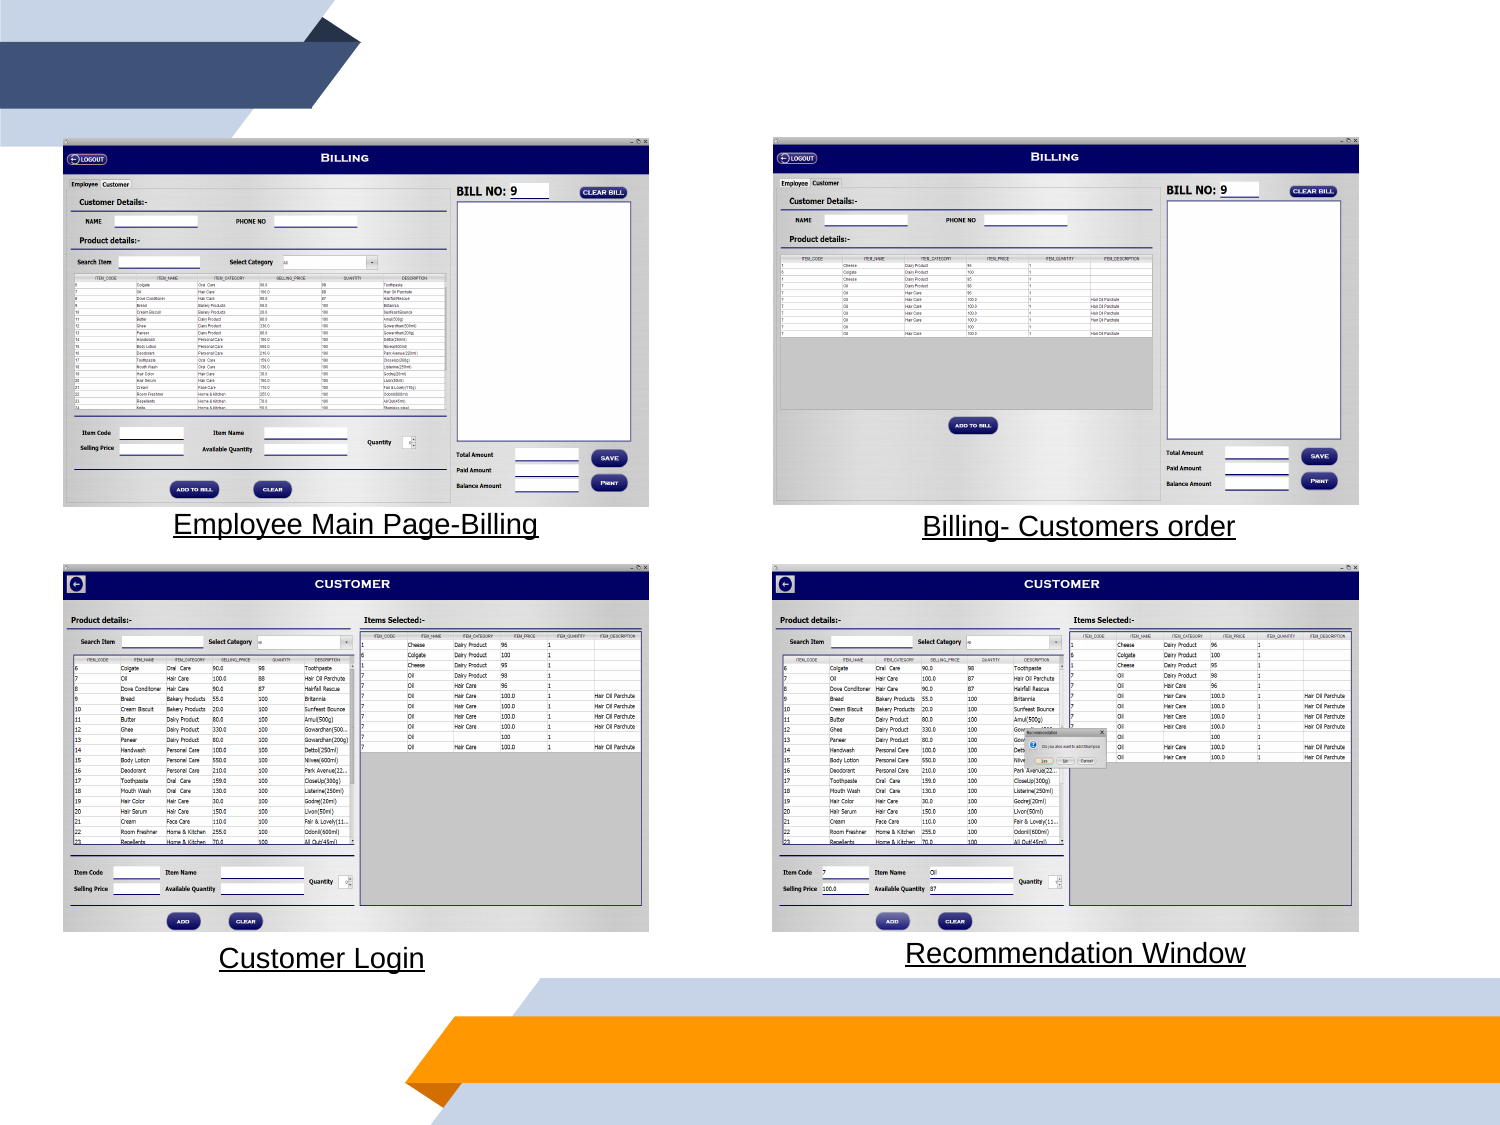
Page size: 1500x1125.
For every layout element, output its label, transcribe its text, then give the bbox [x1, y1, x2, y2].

picture [772, 563, 1359, 933]
picture [62, 138, 649, 507]
text_box Recommendation Window [890, 941, 1293, 977]
picture [62, 563, 649, 933]
picture [773, 136, 1359, 506]
text_box Customer Login [203, 941, 508, 982]
text_box Employee Main Page-Billing [158, 516, 605, 548]
text_box Billing- Customers order [907, 514, 1275, 550]
